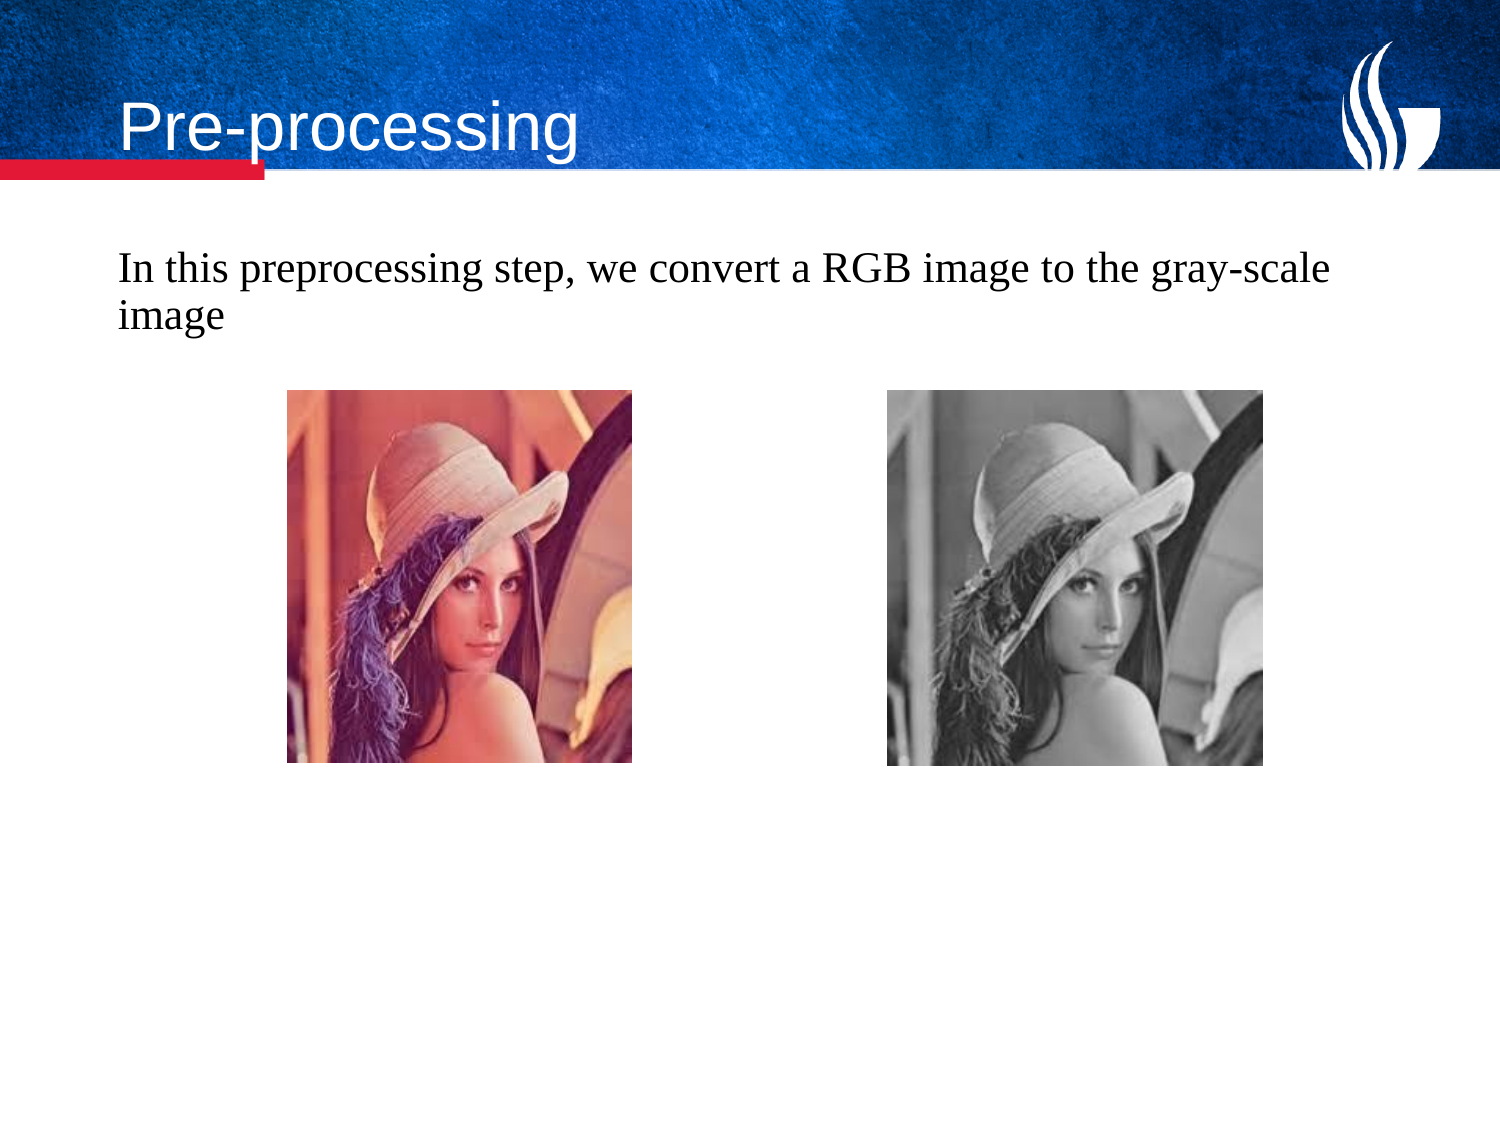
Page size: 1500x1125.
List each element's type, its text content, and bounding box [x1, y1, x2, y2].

title Pre-processing [103, 19, 1397, 237]
list In this preprocessing step, we convert a RGB image to the gray-scale image [103, 237, 1397, 1014]
picture [0, 0, 1500, 1125]
